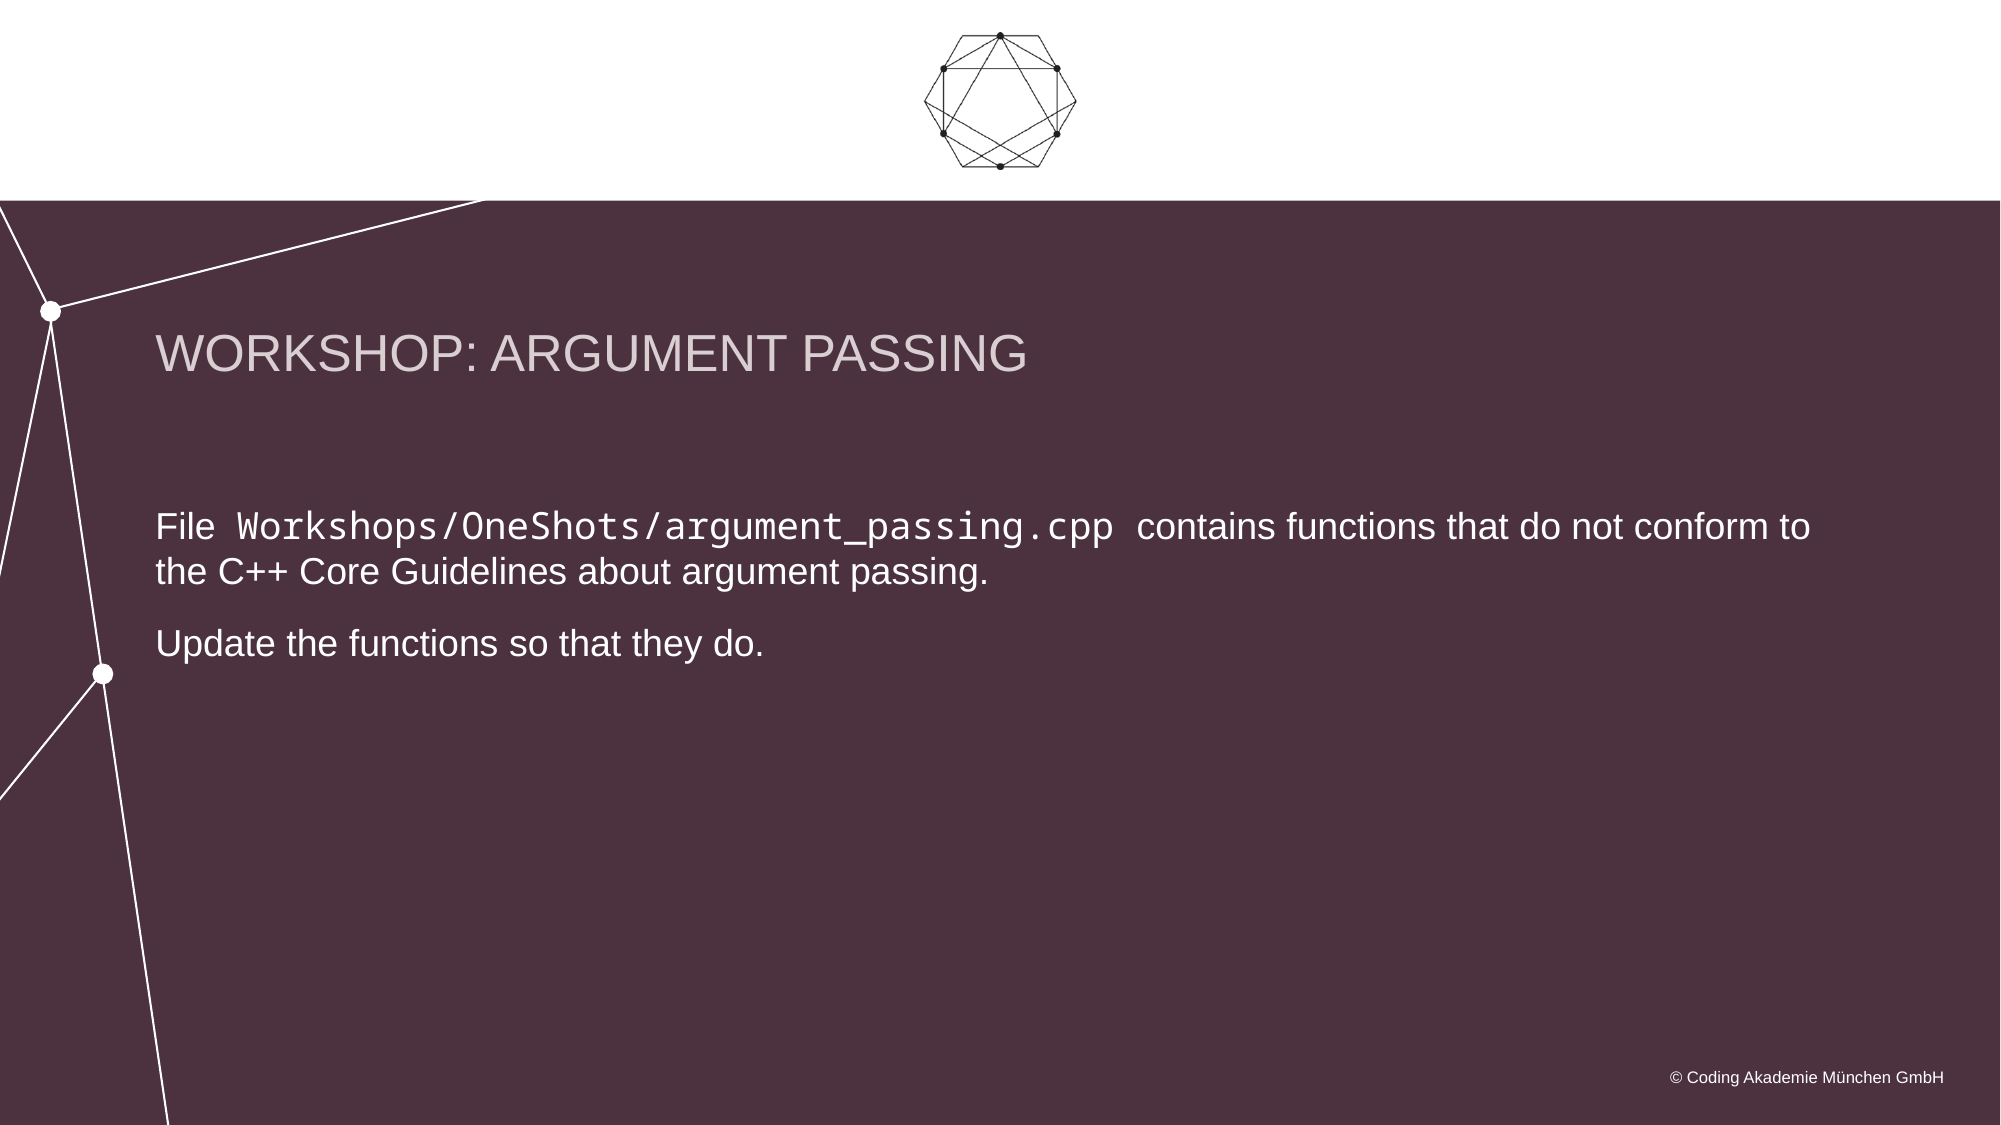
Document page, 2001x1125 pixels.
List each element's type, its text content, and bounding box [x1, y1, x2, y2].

title Workshop: Argument Passing [155, 319, 1839, 383]
footer © Coding Akademie München GmbH [1354, 1069, 1945, 1088]
list File Workshops/OneShots/argument_passing.cpp contains functions that do not conform to the C++ Core Guidelines about argument passing. Update the functions so that they do. [155, 497, 1839, 1025]
picture [923, 32, 1077, 170]
